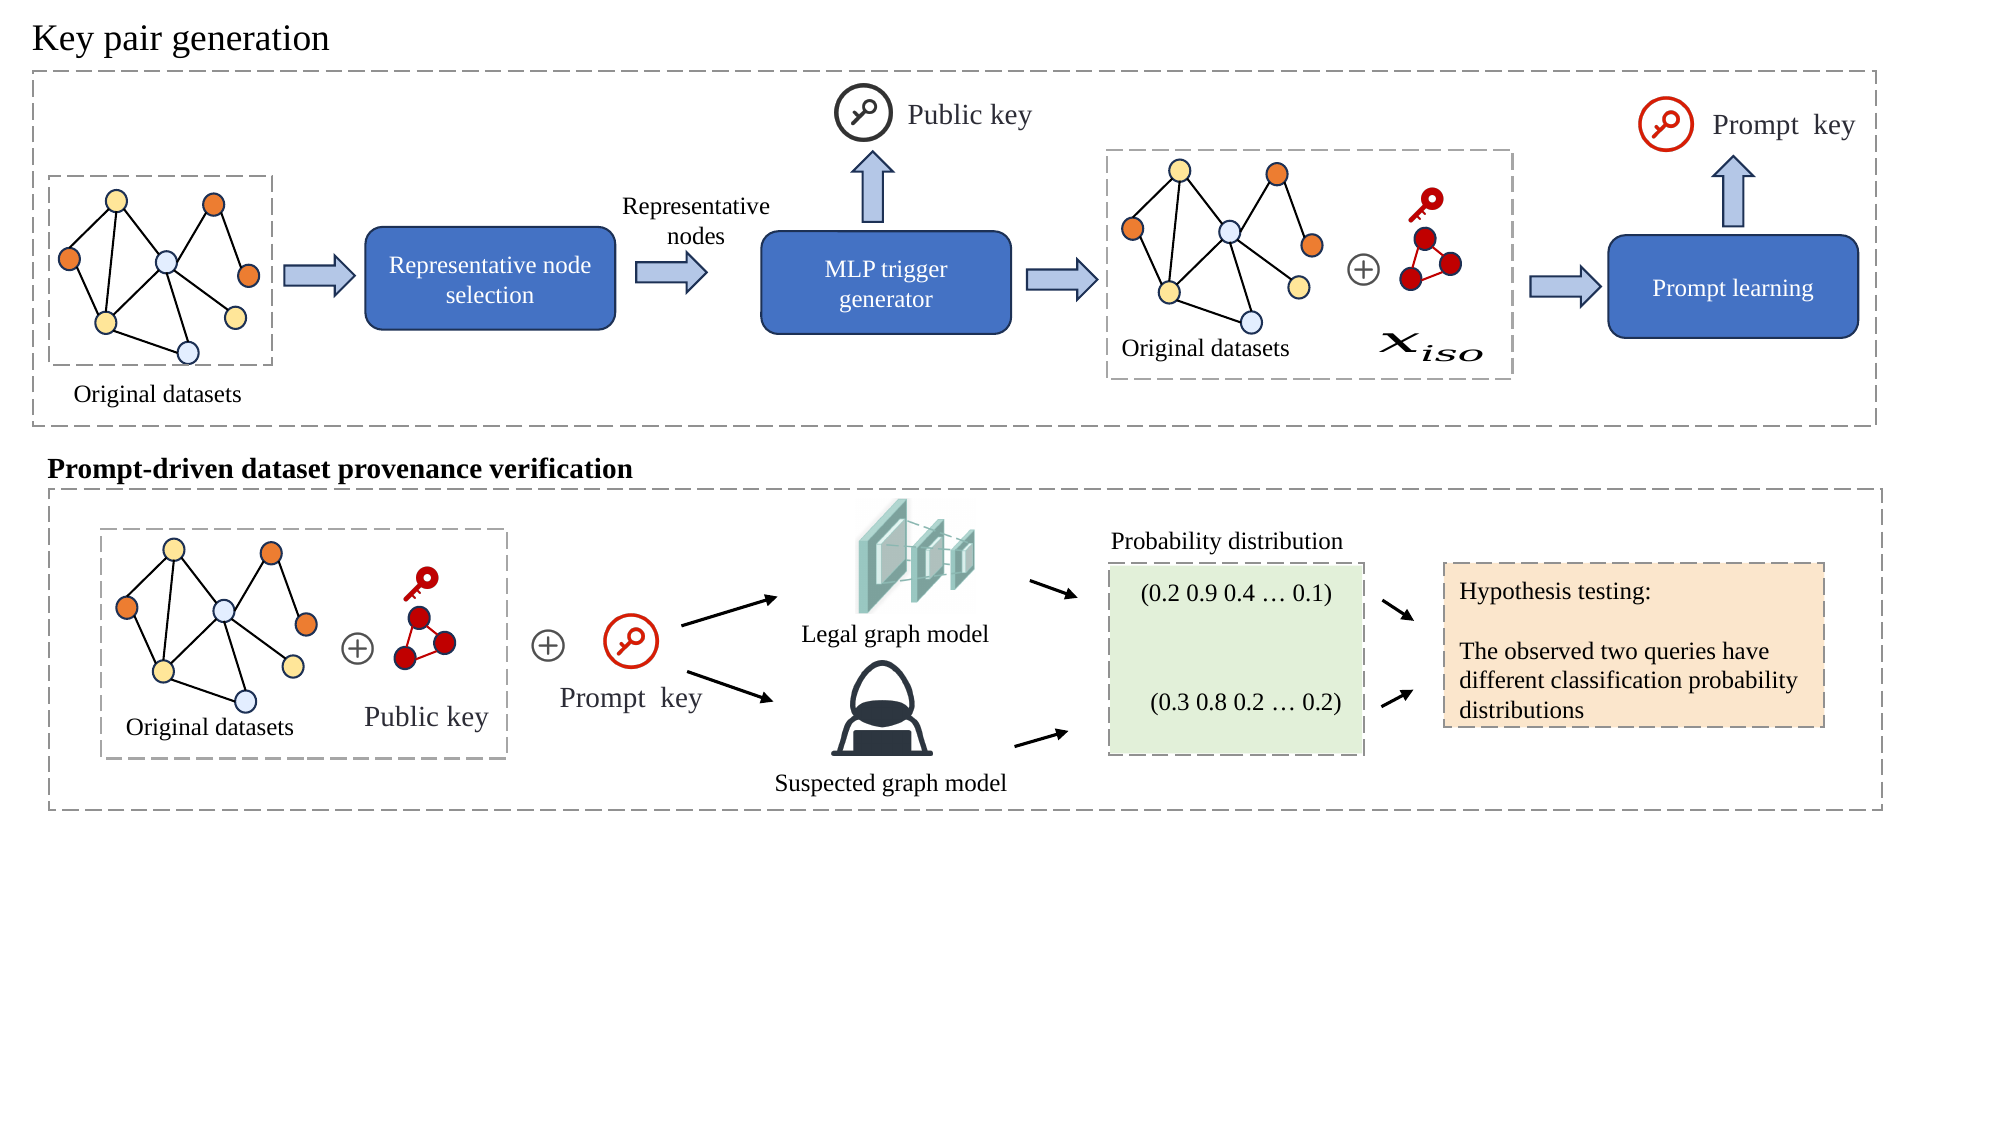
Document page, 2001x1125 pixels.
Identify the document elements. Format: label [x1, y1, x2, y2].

picture [831, 660, 933, 756]
picture [1345, 251, 1382, 288]
text_box [32, 70, 1881, 427]
picture [529, 627, 567, 664]
picture [401, 564, 440, 604]
picture [834, 83, 893, 143]
picture [855, 498, 976, 614]
picture [1406, 185, 1446, 225]
picture [1634, 92, 1698, 156]
text_box [32, 441, 1883, 811]
picture [599, 609, 663, 673]
picture [339, 630, 376, 667]
text_box [17, 5, 385, 66]
